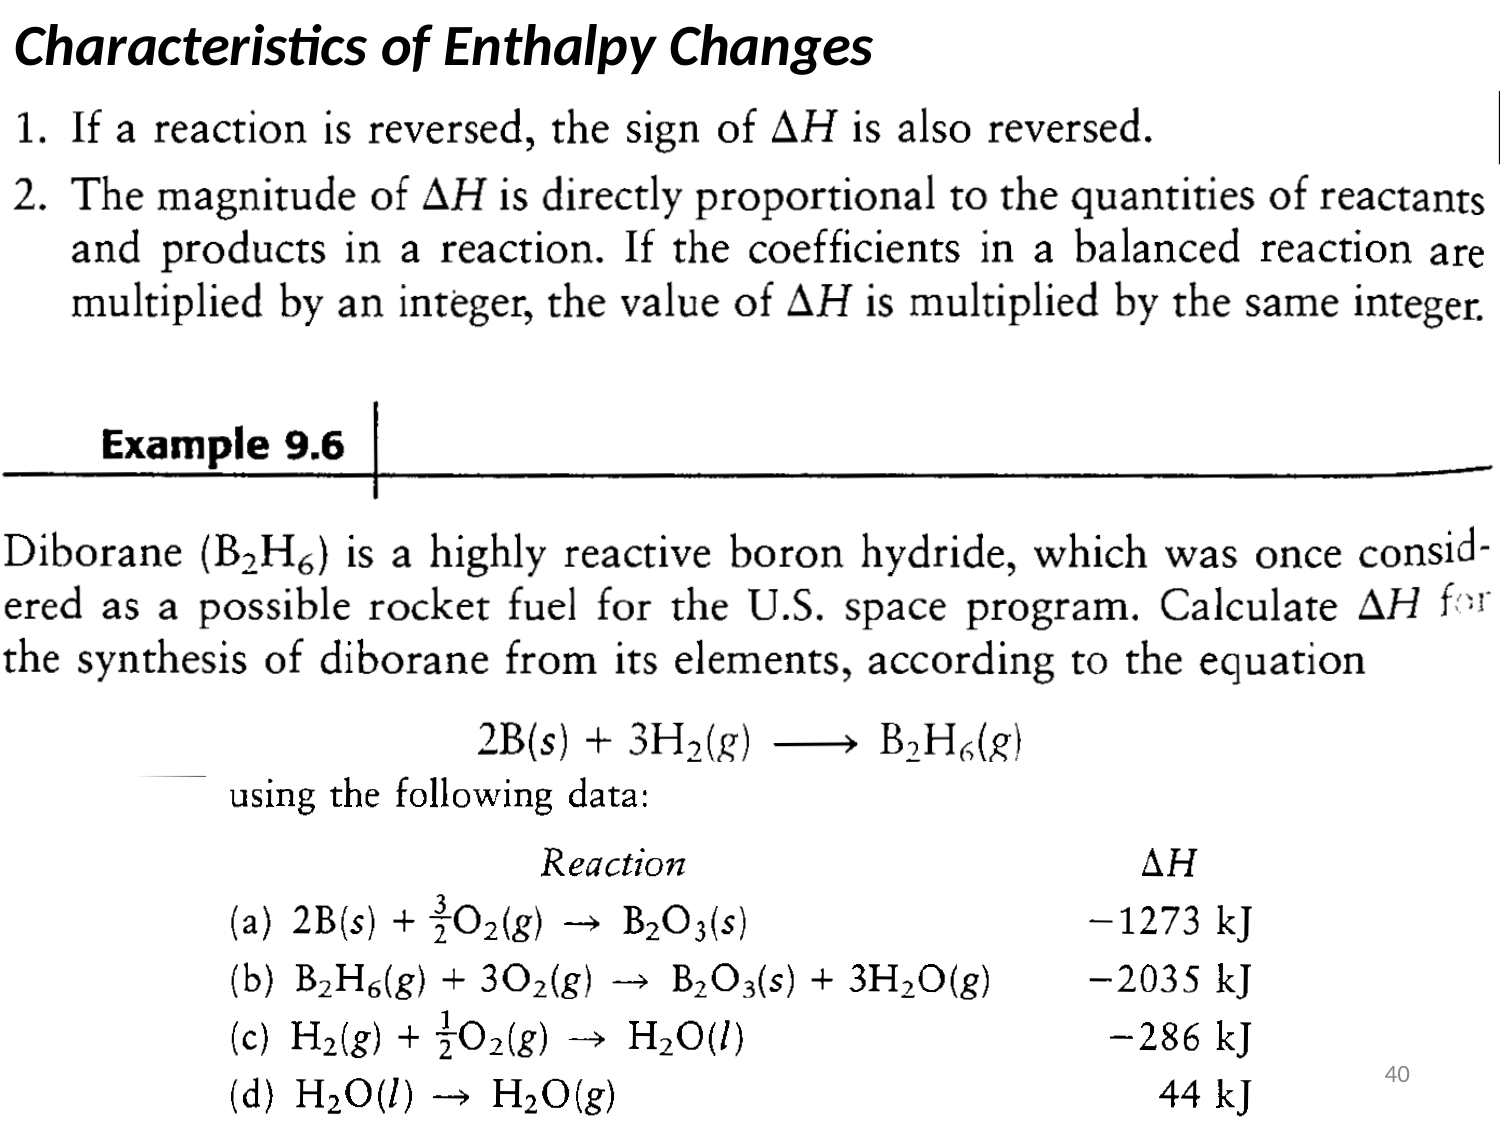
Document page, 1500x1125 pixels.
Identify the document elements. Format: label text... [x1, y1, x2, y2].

picture [0, 399, 1500, 1125]
text_box Characteristics of Enthalpy Changes [0, 0, 1500, 91]
picture [0, 91, 1500, 338]
